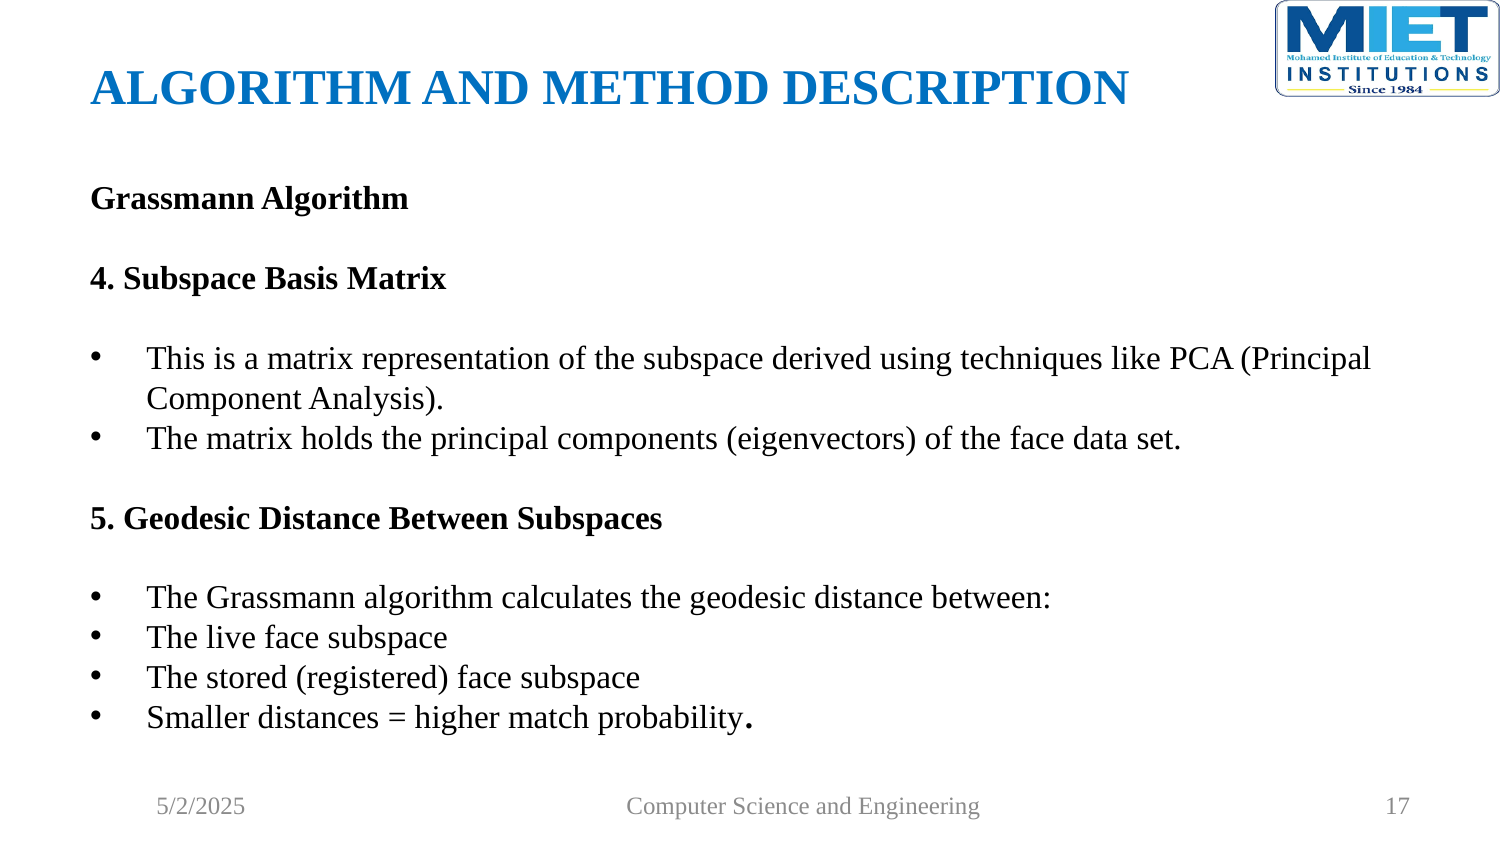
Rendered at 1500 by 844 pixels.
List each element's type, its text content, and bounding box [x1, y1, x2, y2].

footer 5/2/2025 Computer Science and Engineering [0, 782, 1150, 828]
slide_number 17 [1150, 782, 1425, 828]
title ALGORITHM AND METHOD DESCRIPTION [75, 33, 1425, 135]
list Grassmann Algorithm 4. Subspace Basis Matrix This is a matrix representation of the subspace derived using techniques like PCA (Principal Component Analysis). The matrix holds the principal components (eigenvectors) of the face data set. 5. Geodesic Distance Between Subspaces The Grassmann algorithm calculates the geodesic distance between: The live face subspace The stored (registered) face subspace Smaller distances = higher match probability. [75, 168, 1425, 769]
picture [1274, 0, 1500, 97]
